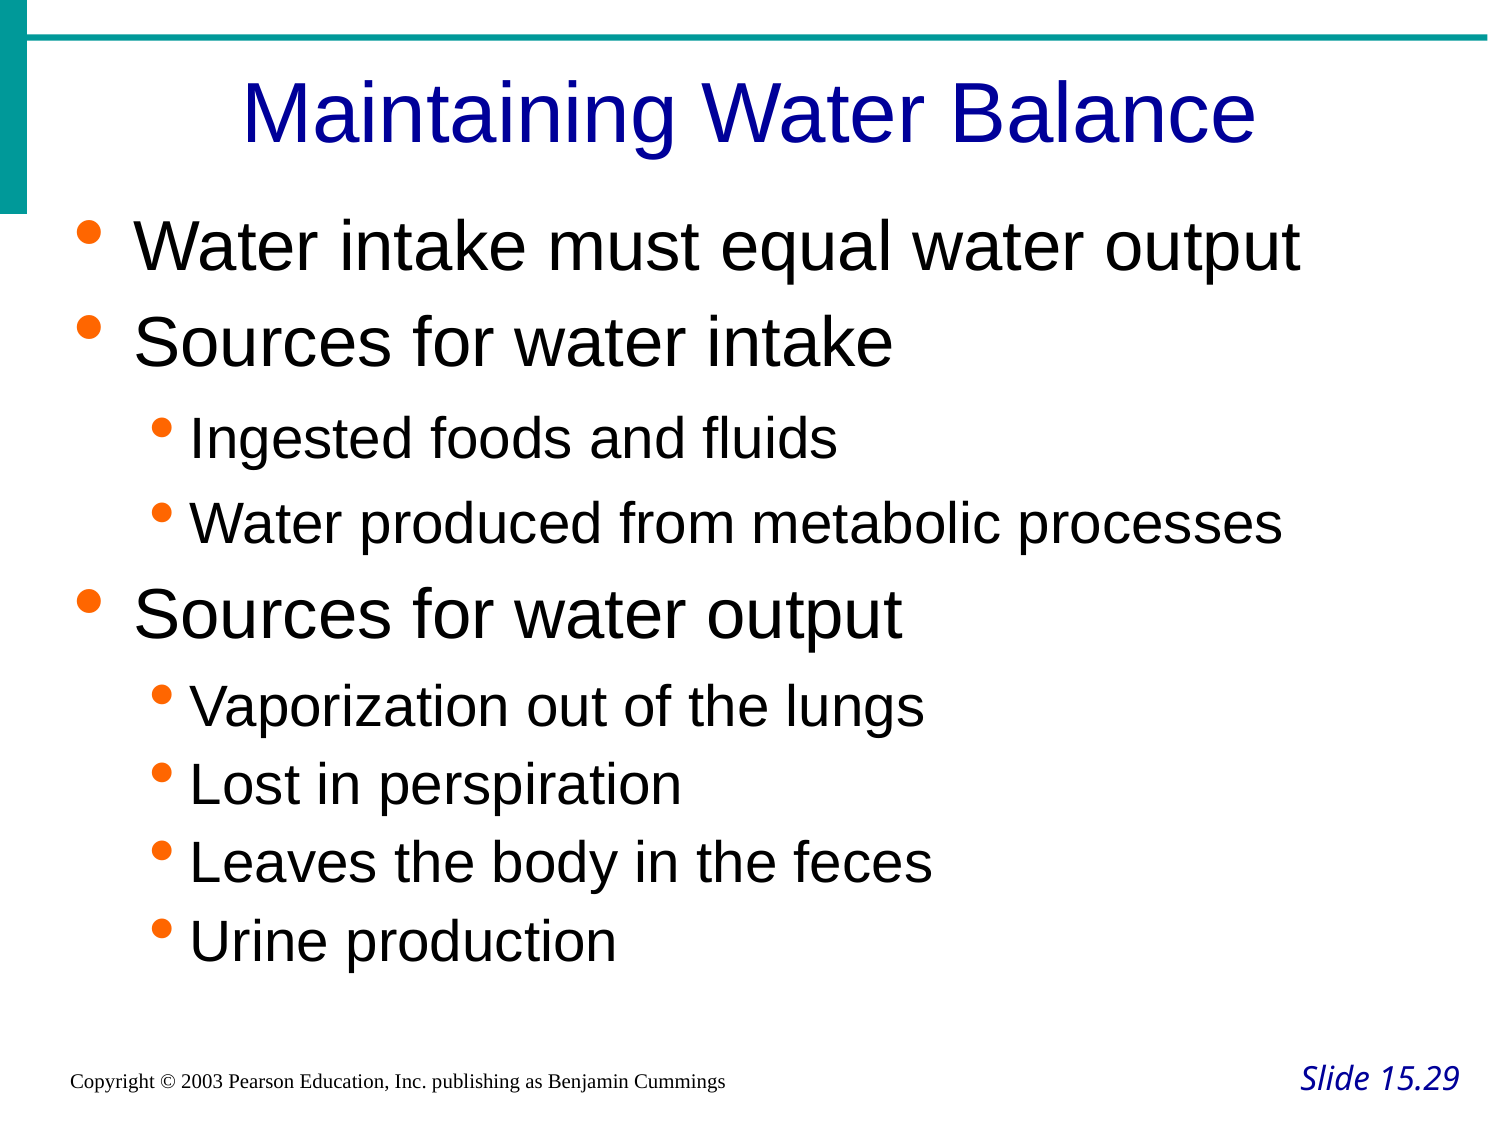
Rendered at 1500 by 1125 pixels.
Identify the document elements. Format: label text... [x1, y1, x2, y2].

text_box Maintaining Water Balance [62, 50, 1438, 168]
text_box Slide 15.29 [1262, 1050, 1475, 1100]
text_box [0, 0, 25, 213]
text_box Water intake must equal water output Sources for water intake Ingested foods and fluids Water produced from metabolic processes Sources for water output Vaporization out of the lungs Lost in perspiration Leaves the body in the feces Urine production [62, 208, 1415, 979]
text_box Copyright © 2003 Pearson Education, Inc. publishing as Benjamin Cummings [55, 1059, 741, 1100]
